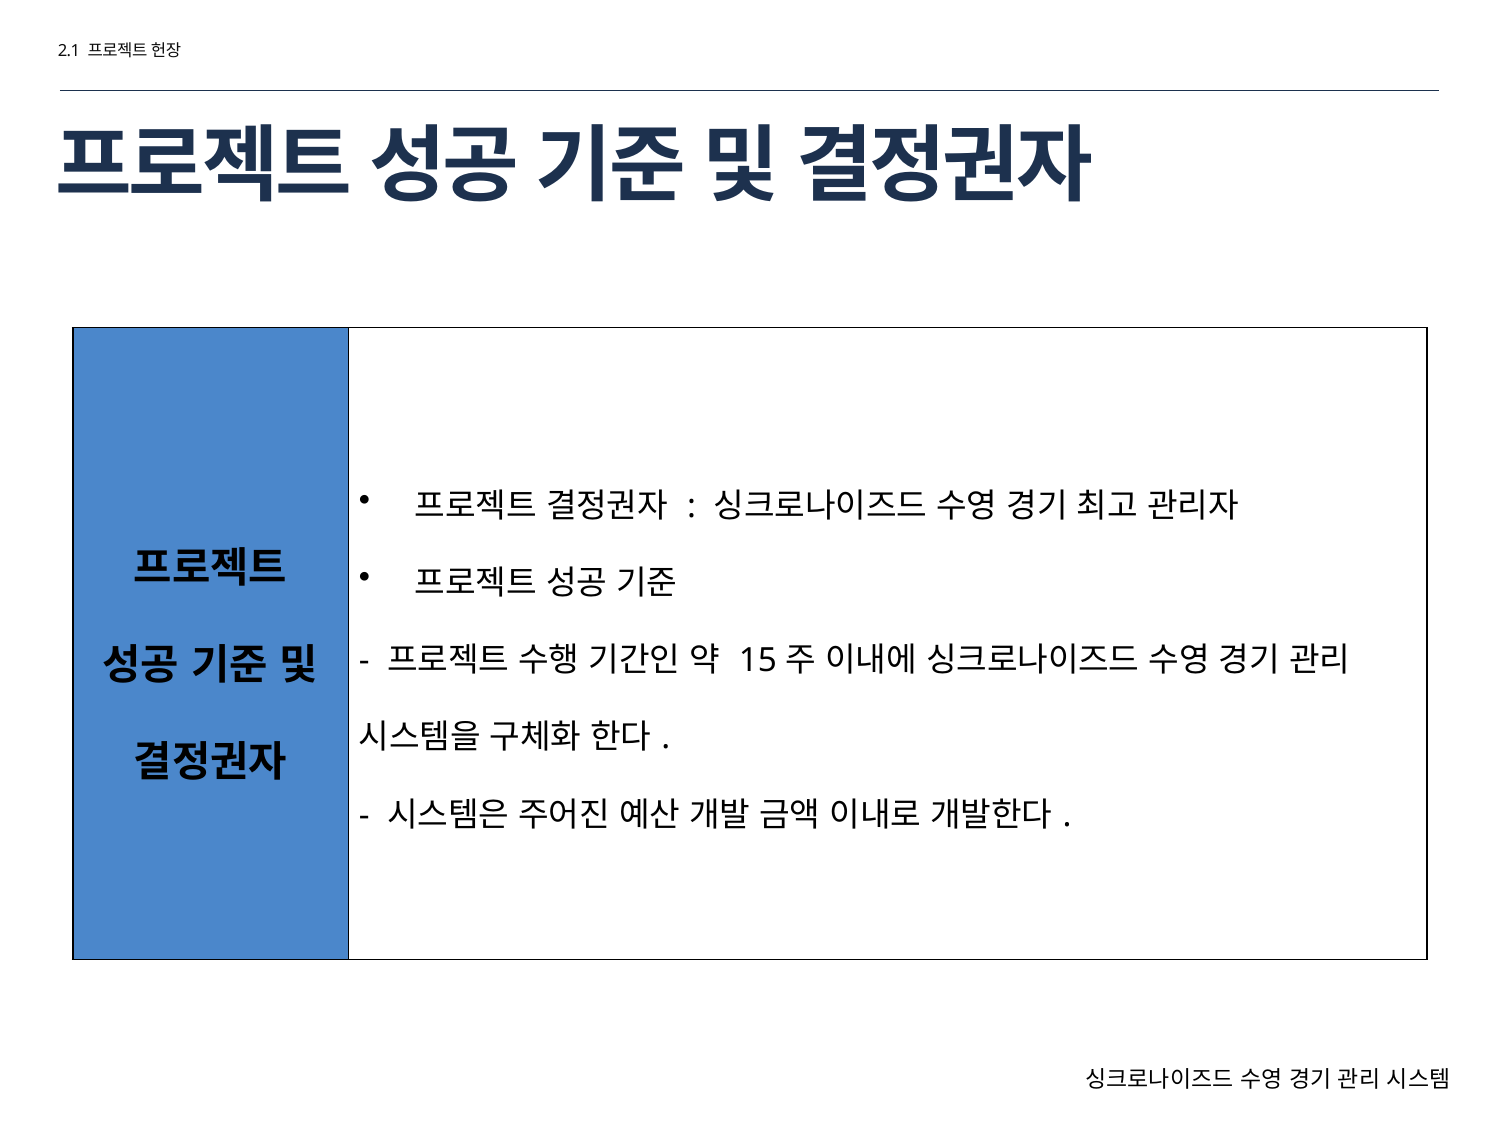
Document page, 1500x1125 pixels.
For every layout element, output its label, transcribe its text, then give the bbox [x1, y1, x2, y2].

title 프로젝트 성공 기준 및 결정권자 [40, 90, 1433, 231]
table_header 프로젝트 결정권자 : 싱크로나이즈드 수영 경기 최고 관리자 프로젝트 성공 기준 - 프로젝트 수행 기간인 약 15주 이내에 싱크로나이즈드 수영 경기 관리 시스템을 구체화 한다. - 시스템은 주어진 예산 개발 금액 이내로 개발한다. [349, 328, 1426, 959]
text_box 싱크로나이즈드 수영 경기 관리 시스템 [1070, 1057, 1500, 1100]
text_box 2.1 프로젝트 헌장 [43, 31, 303, 67]
table_header 프로젝트 성공 기준 및 결정권자 [74, 328, 348, 959]
